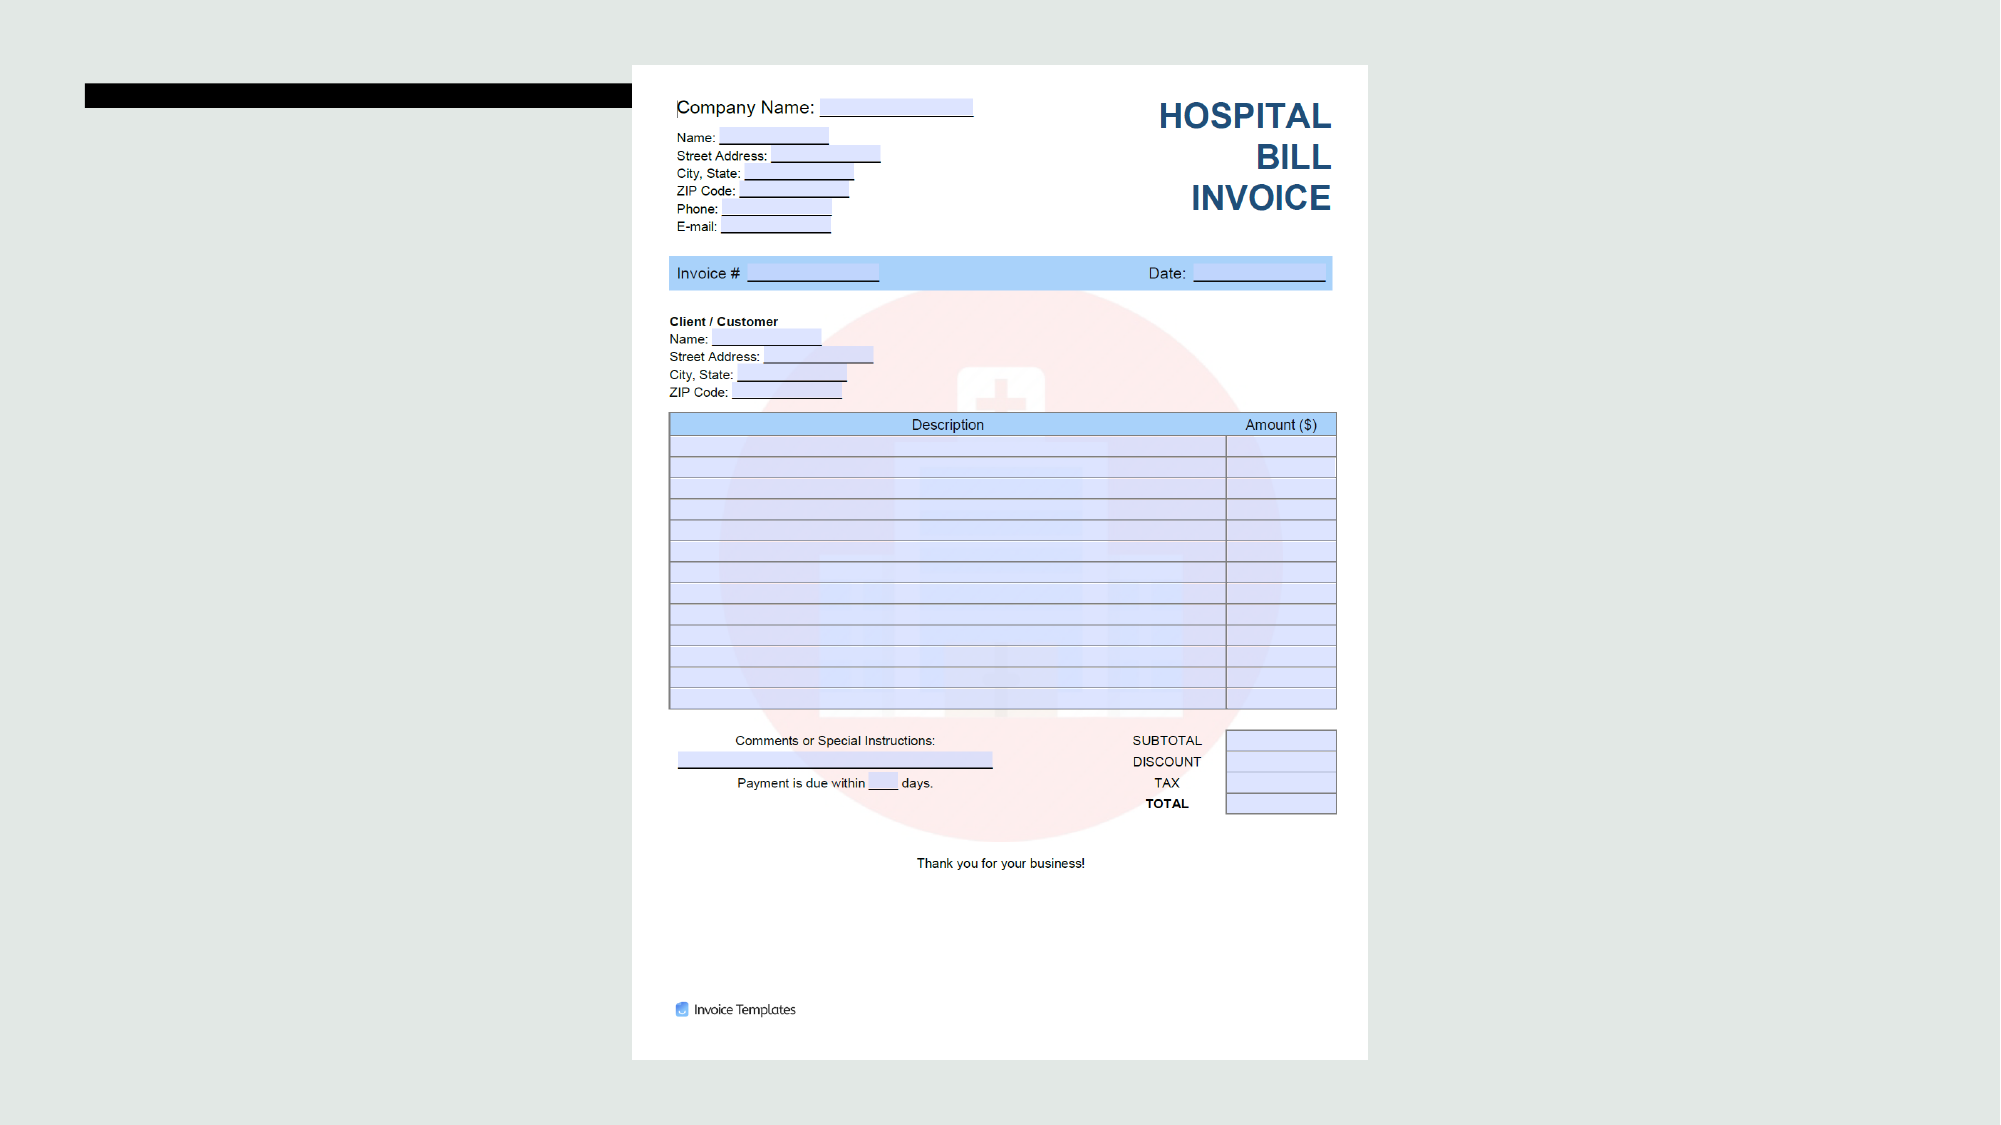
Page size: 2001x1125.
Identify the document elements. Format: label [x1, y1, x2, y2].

picture [632, 65, 1368, 1060]
